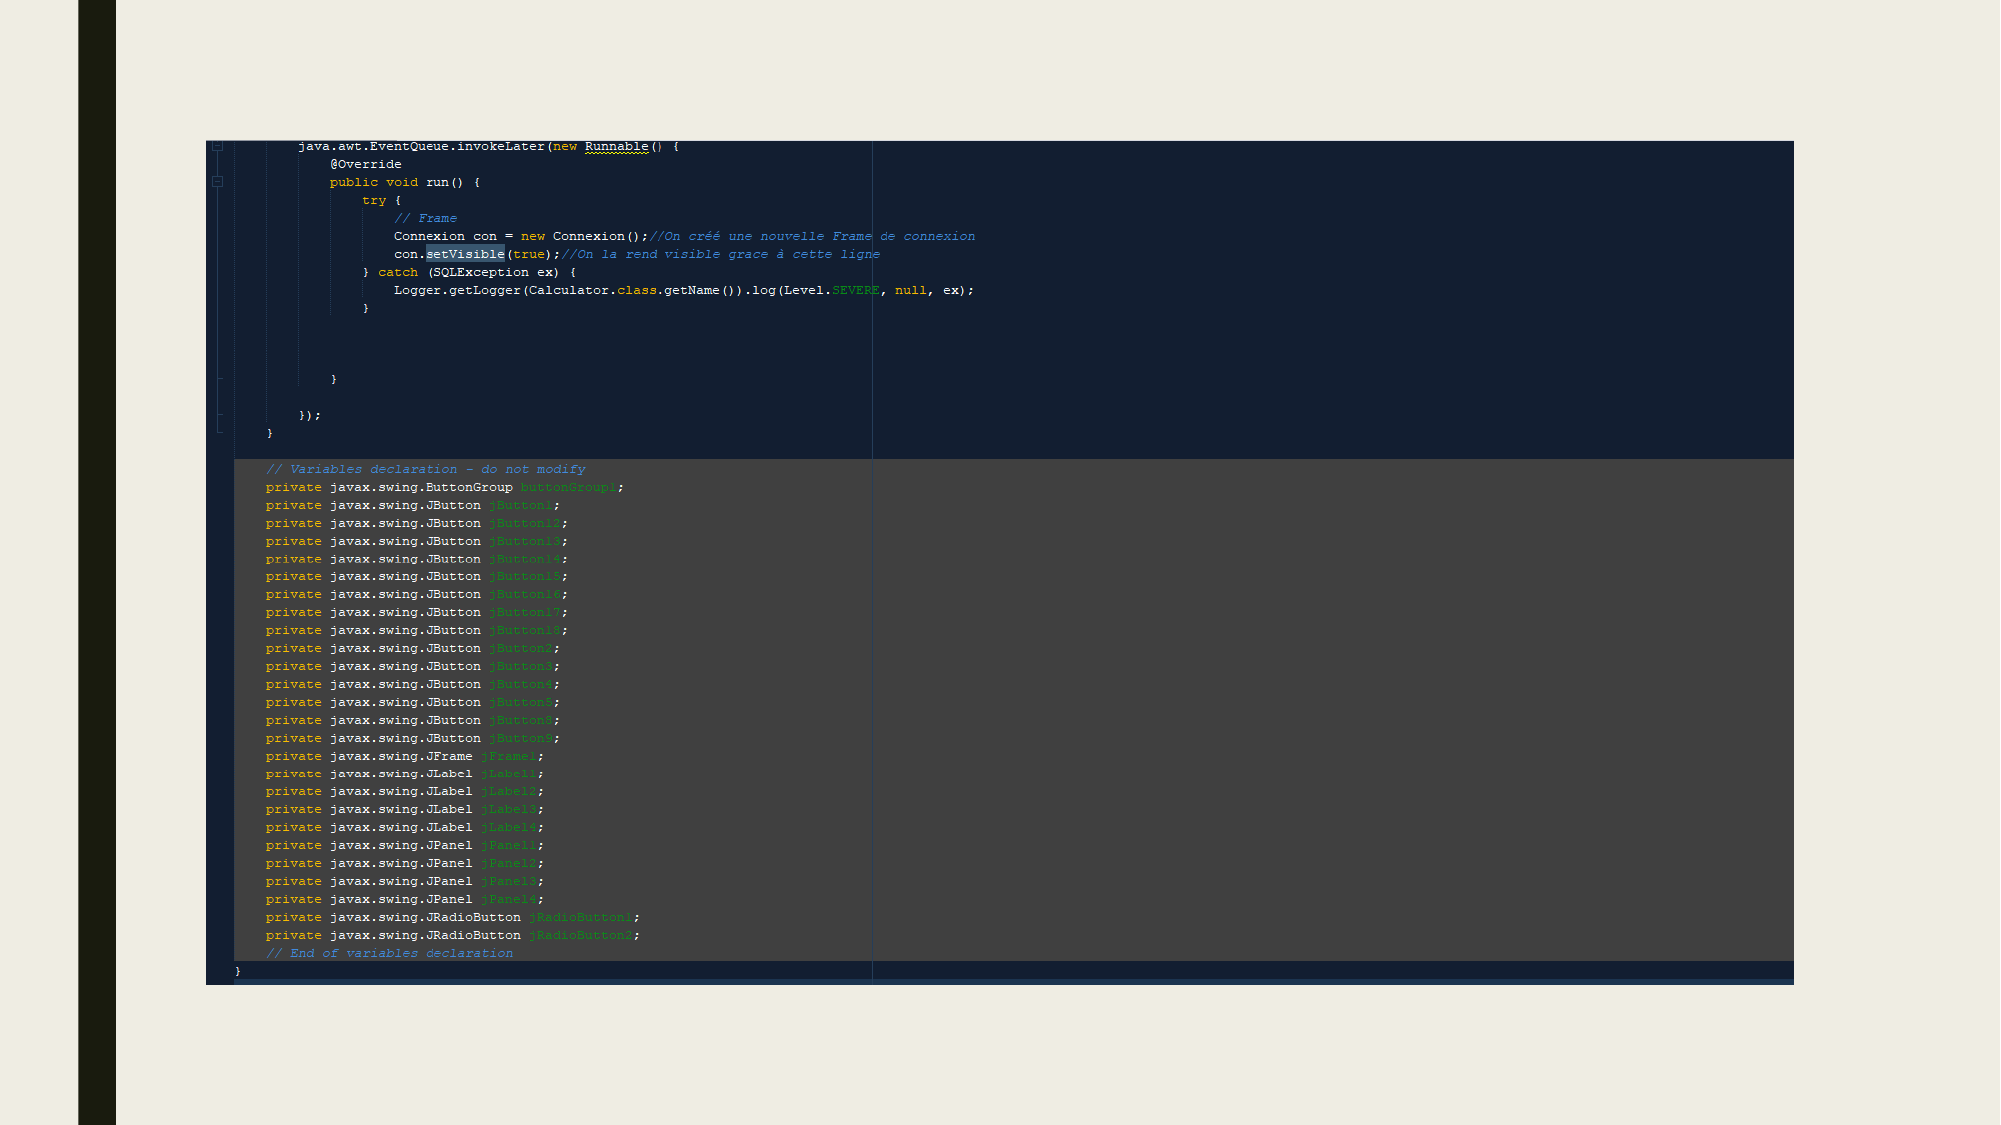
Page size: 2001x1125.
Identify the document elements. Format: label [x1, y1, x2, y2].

list [206, 140, 1794, 985]
